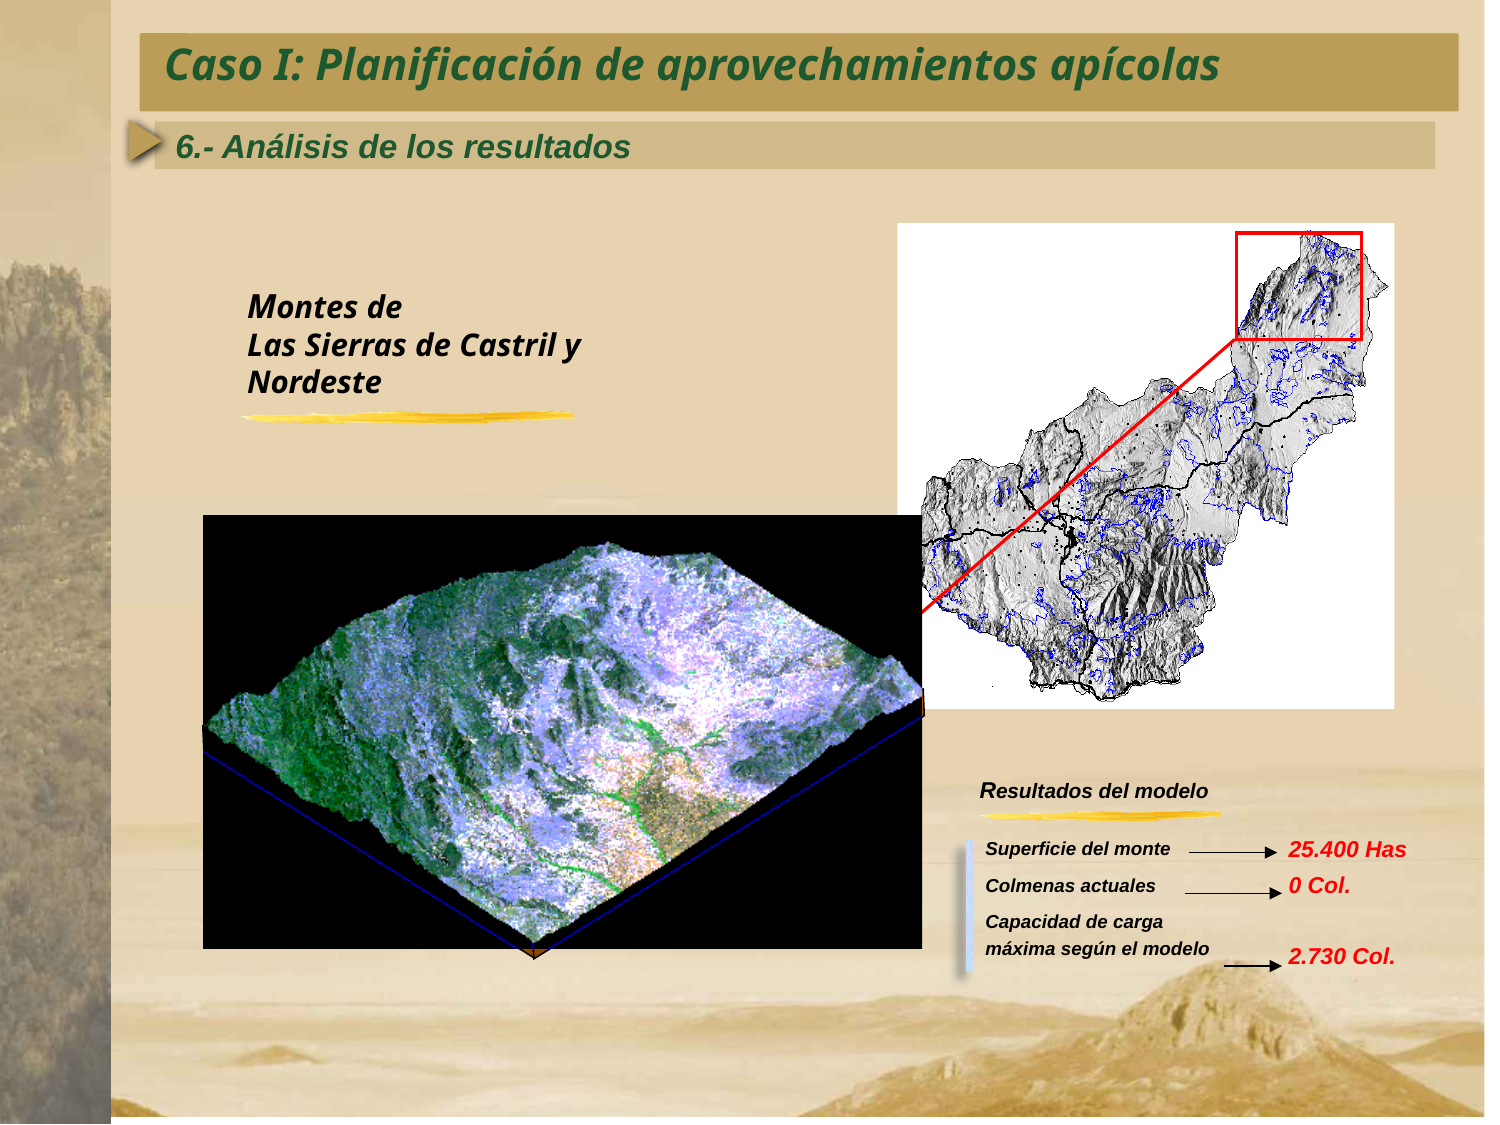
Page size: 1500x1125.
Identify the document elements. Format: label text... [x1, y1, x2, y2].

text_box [202, 507, 925, 960]
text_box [874, 339, 1236, 655]
text_box Montes de Las Sierras de Castril y Nordeste [238, 280, 616, 405]
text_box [128, 117, 1436, 174]
picture [0, 0, 1485, 1124]
text_box Caso I: Planificación de aprovechamientos apícolas [149, 28, 1444, 97]
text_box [965, 773, 1414, 976]
